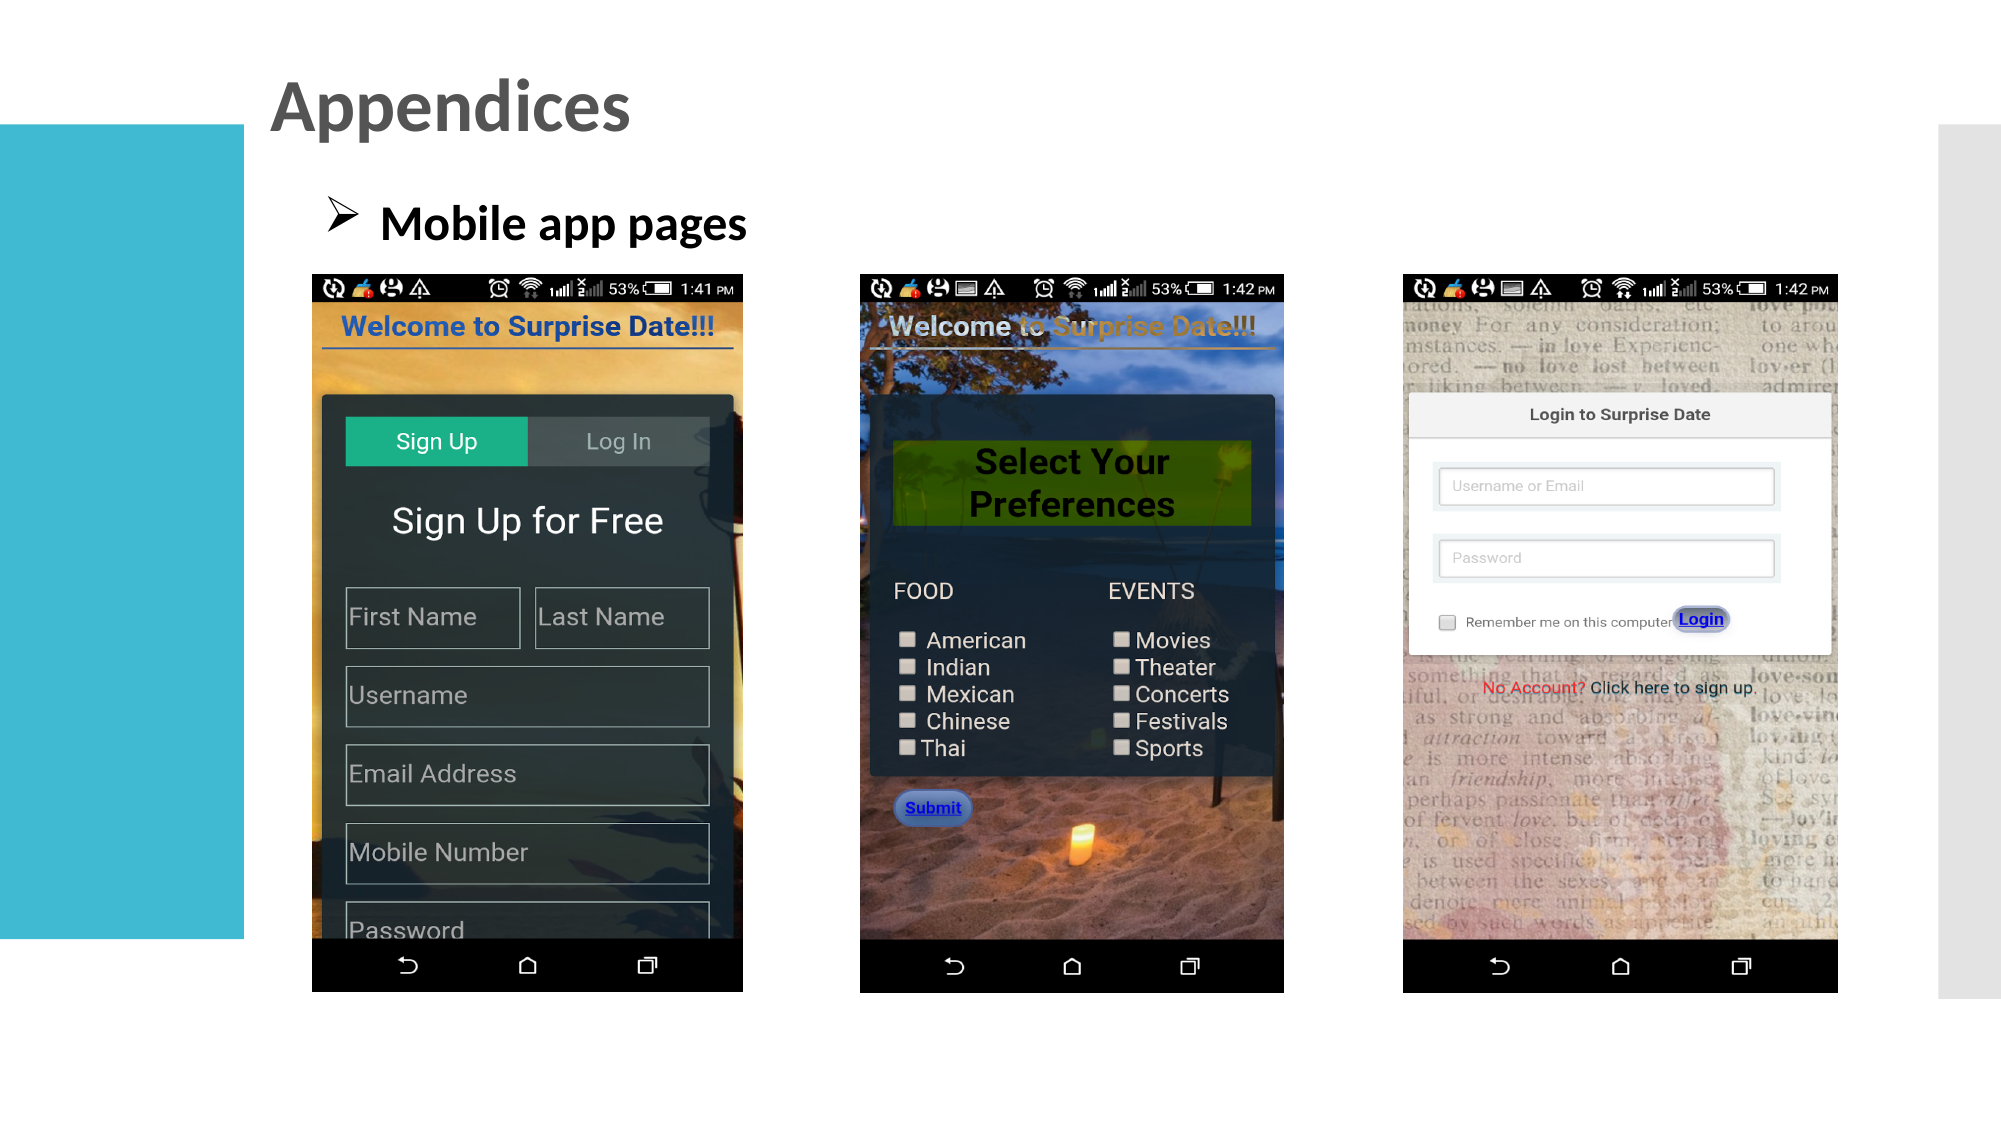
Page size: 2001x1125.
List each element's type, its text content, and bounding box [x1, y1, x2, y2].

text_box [312, 274, 1838, 993]
title Appendices [255, 53, 1824, 156]
text_box Mobile app pages [312, 155, 1357, 257]
